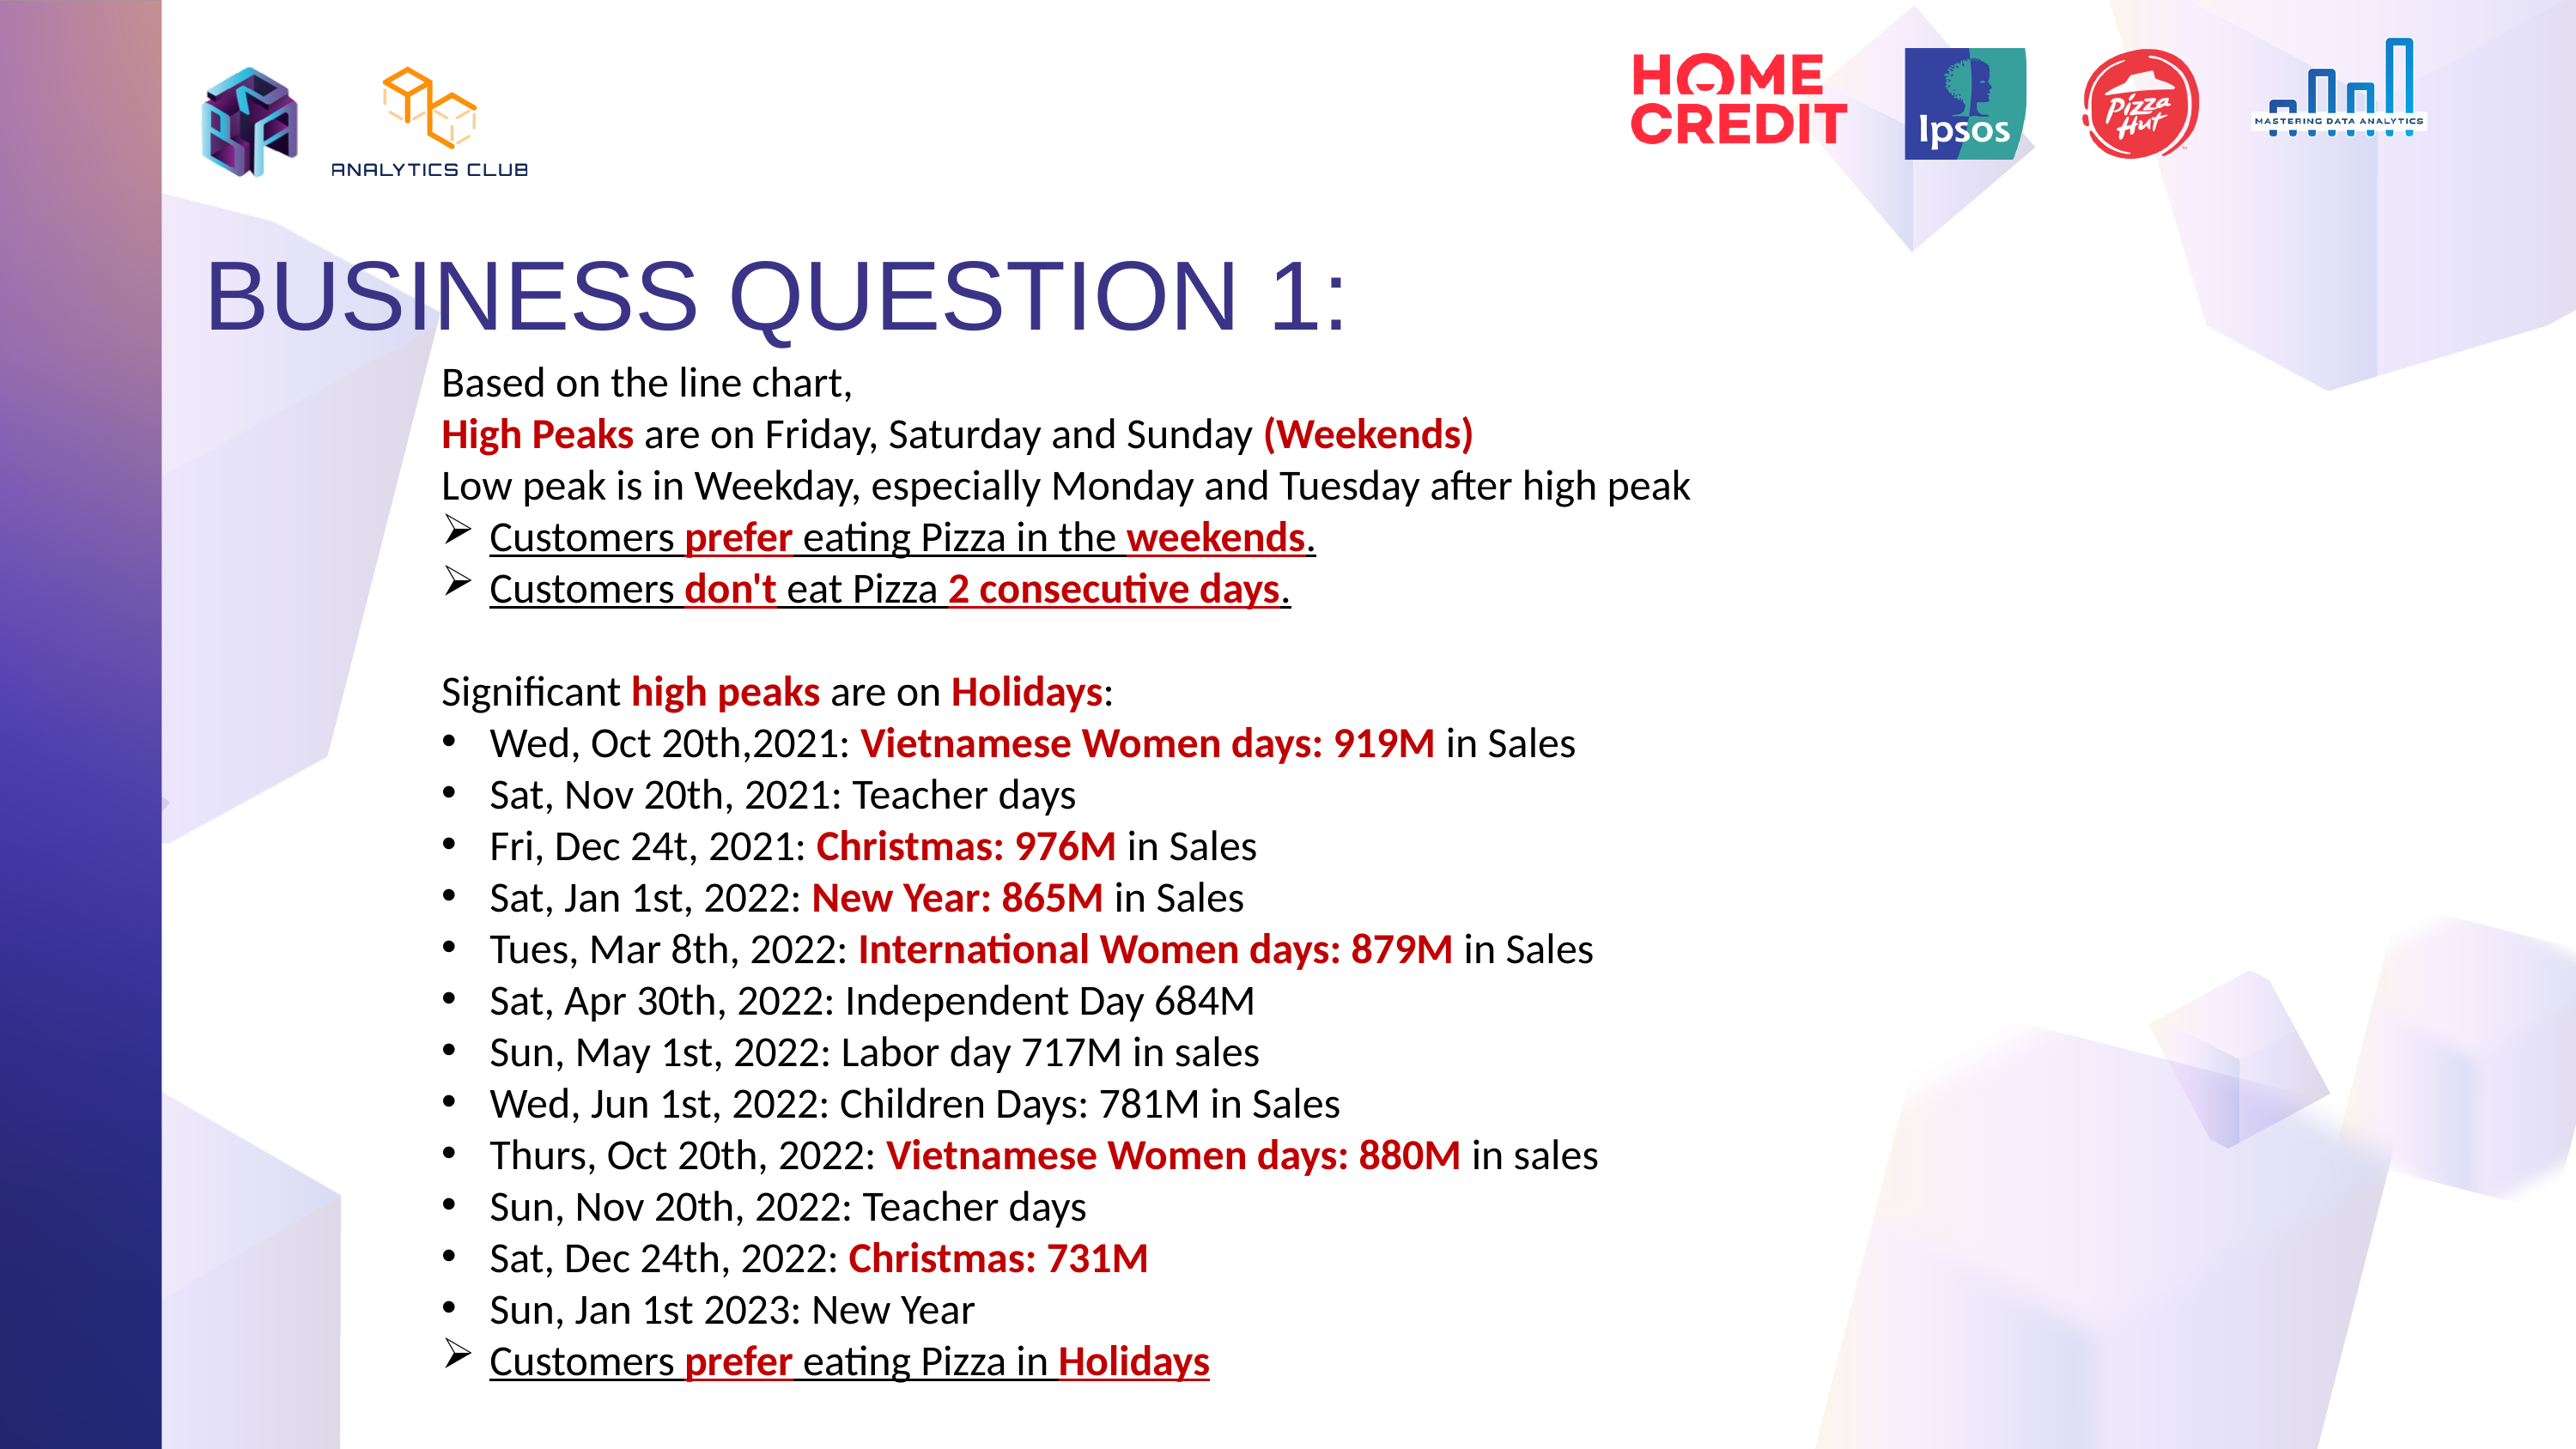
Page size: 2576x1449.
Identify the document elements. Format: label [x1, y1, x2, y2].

text_box [0, 0, 2576, 1449]
